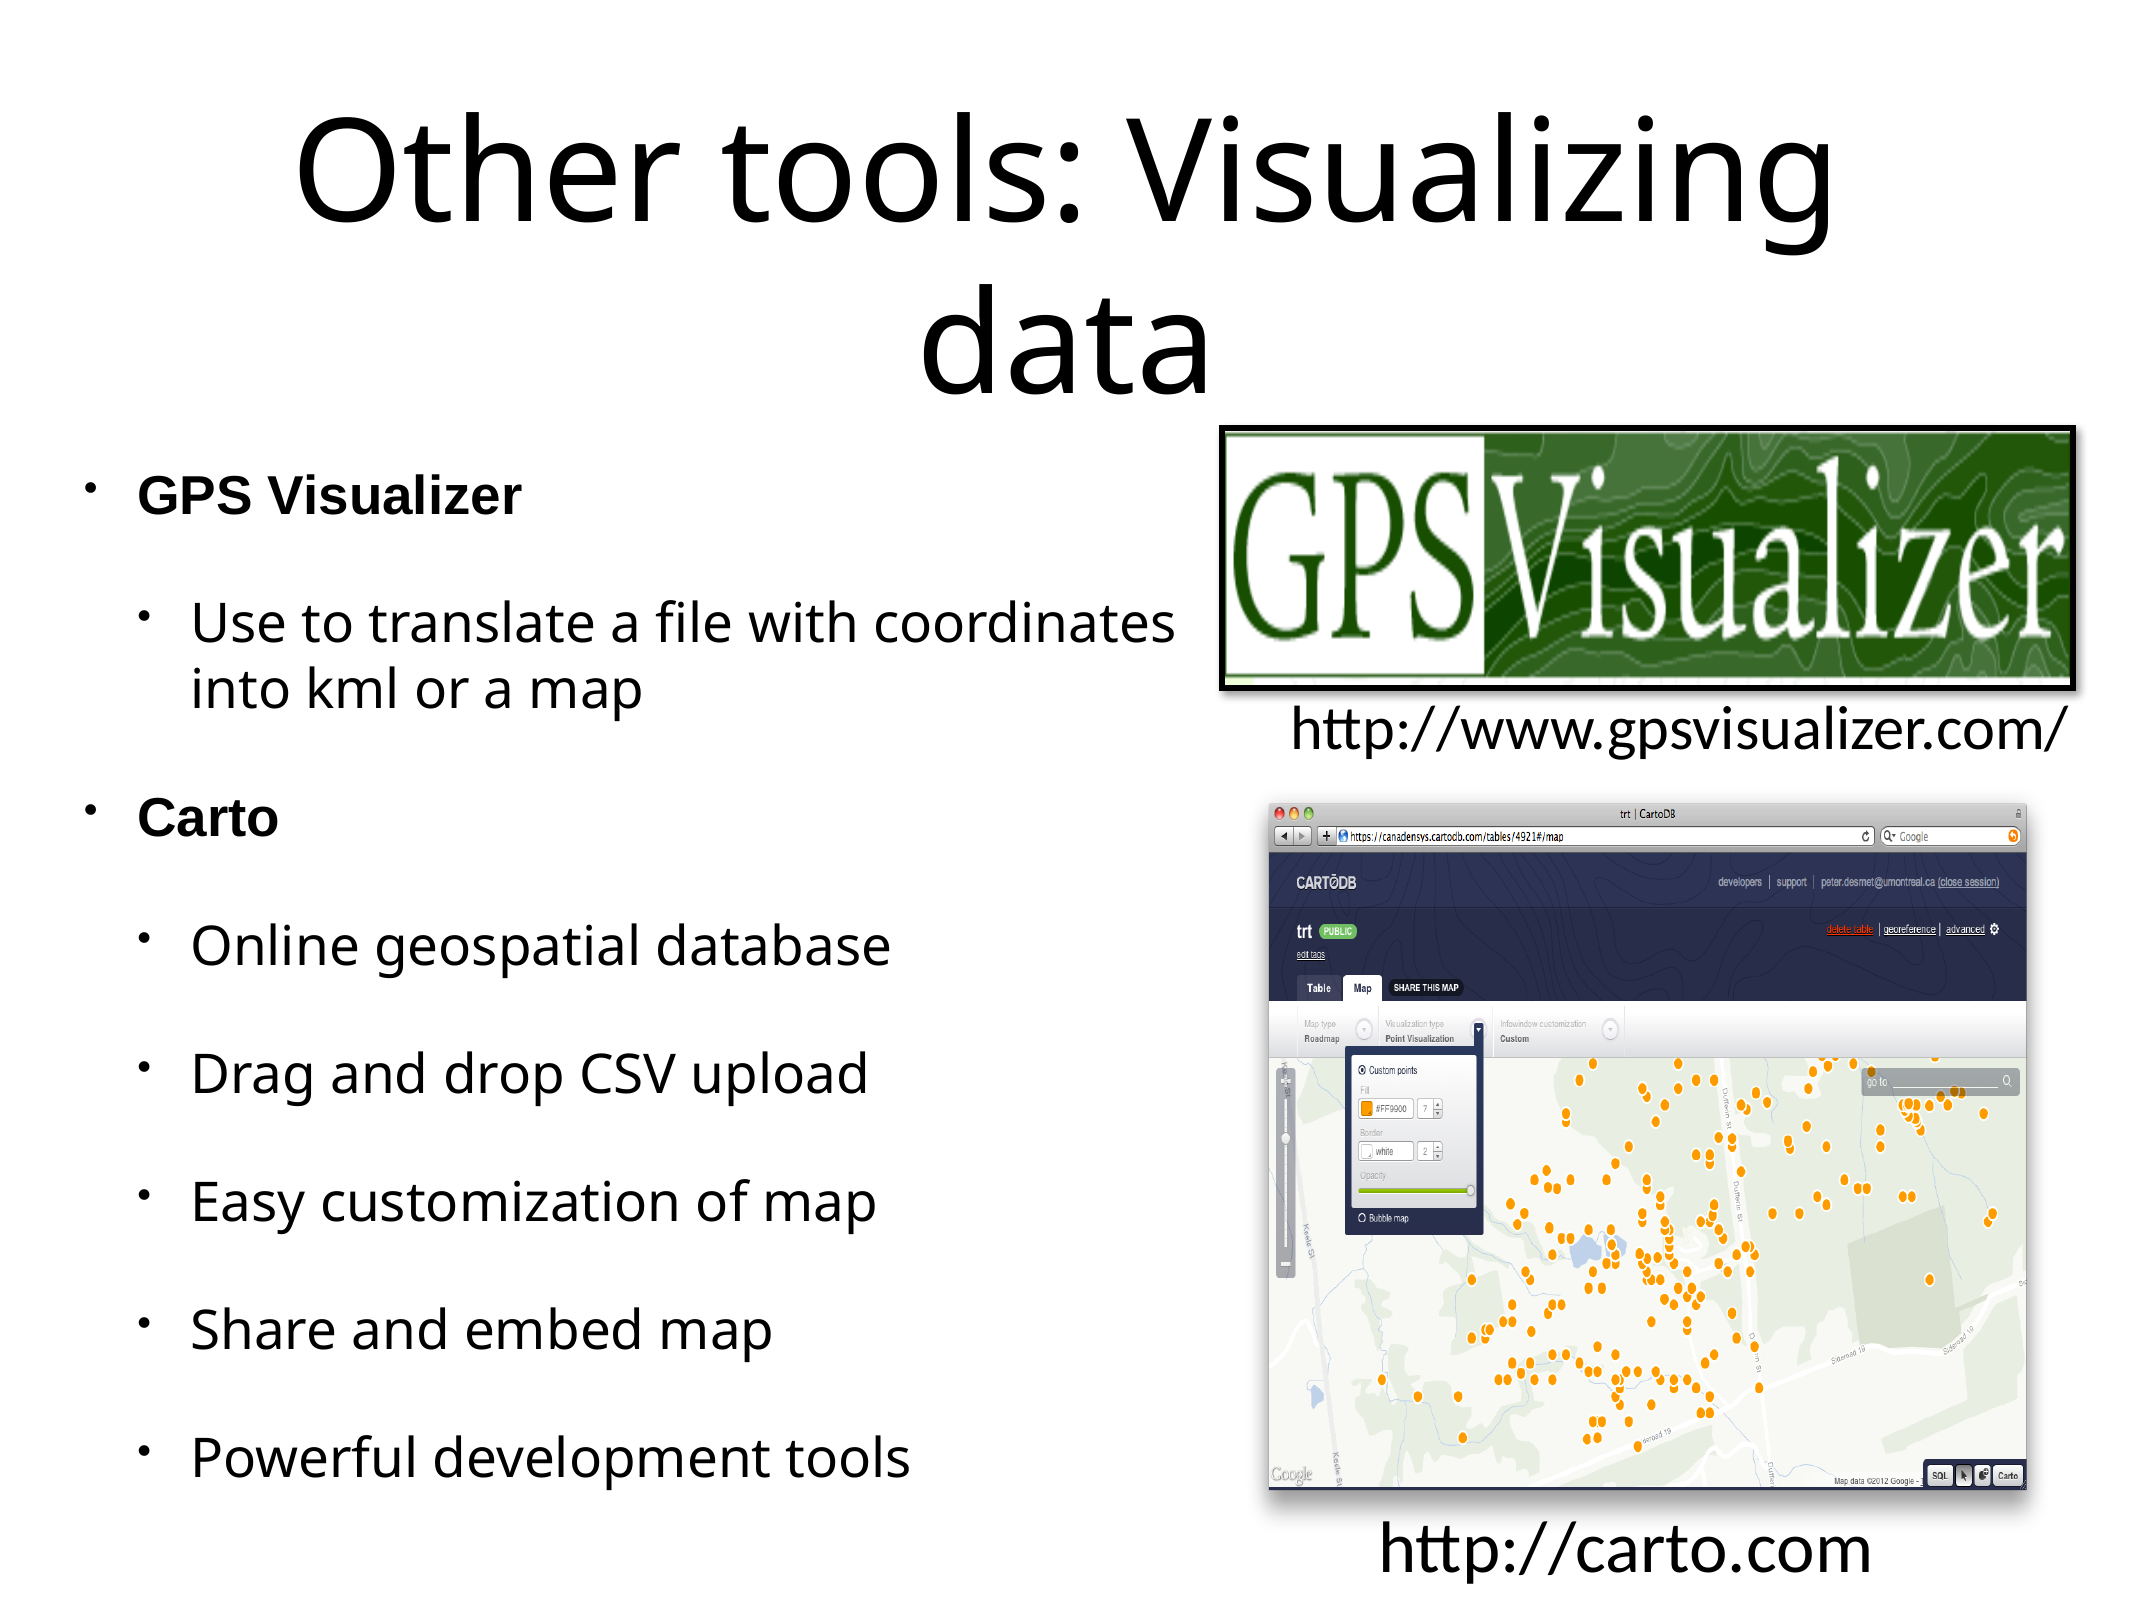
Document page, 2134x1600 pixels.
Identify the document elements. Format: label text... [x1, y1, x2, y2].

list GPS Visualizer Use to translate a file with coordinates into kml or a map Carto Online geospatial database Drag and drop CSV upload Easy customization of map Share and embed map Powerful development tools [75, 447, 1187, 1502]
text_box http://carto.com [1370, 1545, 1882, 1595]
text_box http://www.gpsvisualizer.com/ [1282, 682, 2078, 770]
title Other tools: Visualizing data [155, 72, 1978, 428]
picture [1224, 431, 2071, 685]
picture [1241, 779, 2054, 1540]
